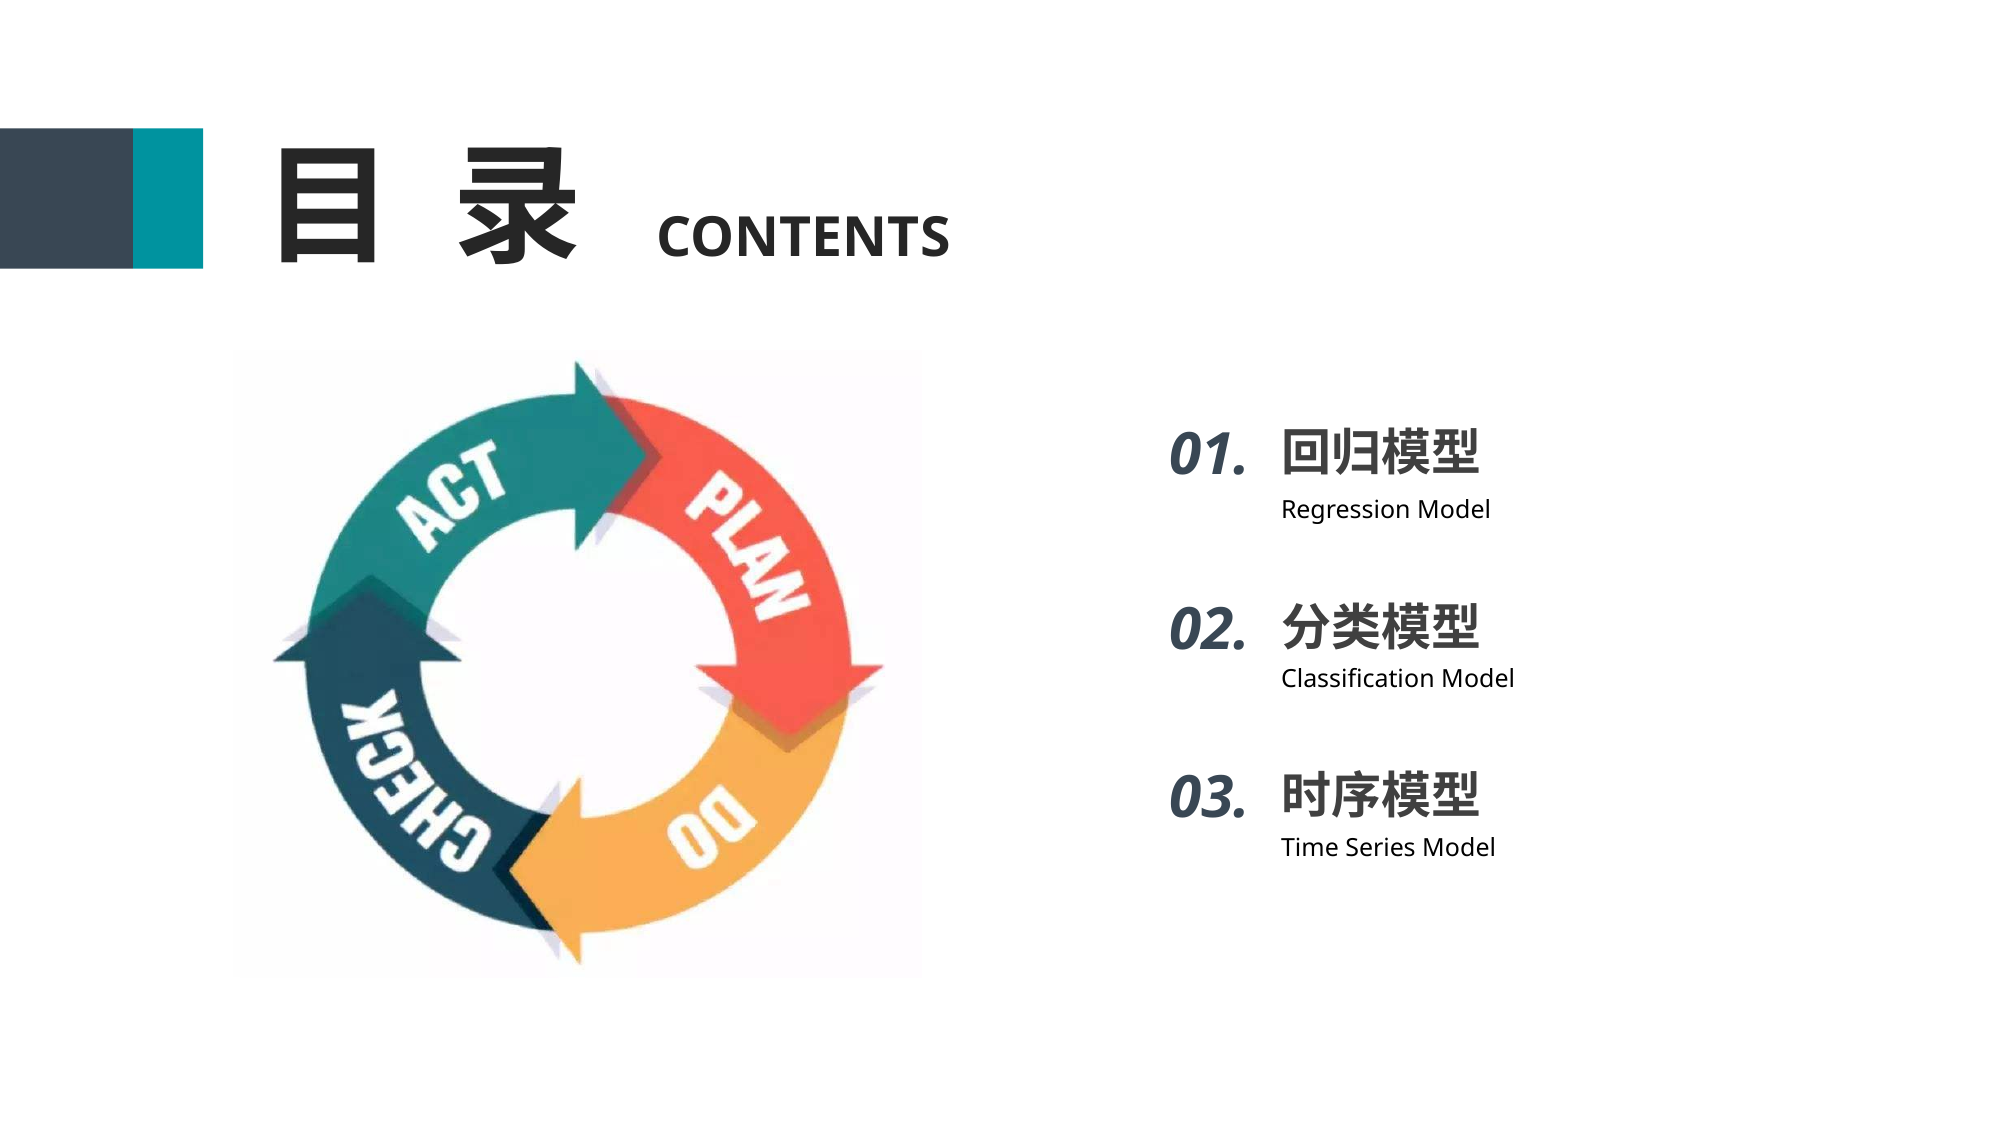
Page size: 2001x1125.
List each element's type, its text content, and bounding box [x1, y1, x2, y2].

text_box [1153, 751, 1807, 869]
picture [233, 350, 922, 978]
text_box 目 录 [199, 121, 647, 279]
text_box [1153, 583, 1807, 701]
text_box CONTENTS [582, 201, 1025, 268]
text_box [0, 128, 204, 269]
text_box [1153, 408, 1807, 532]
